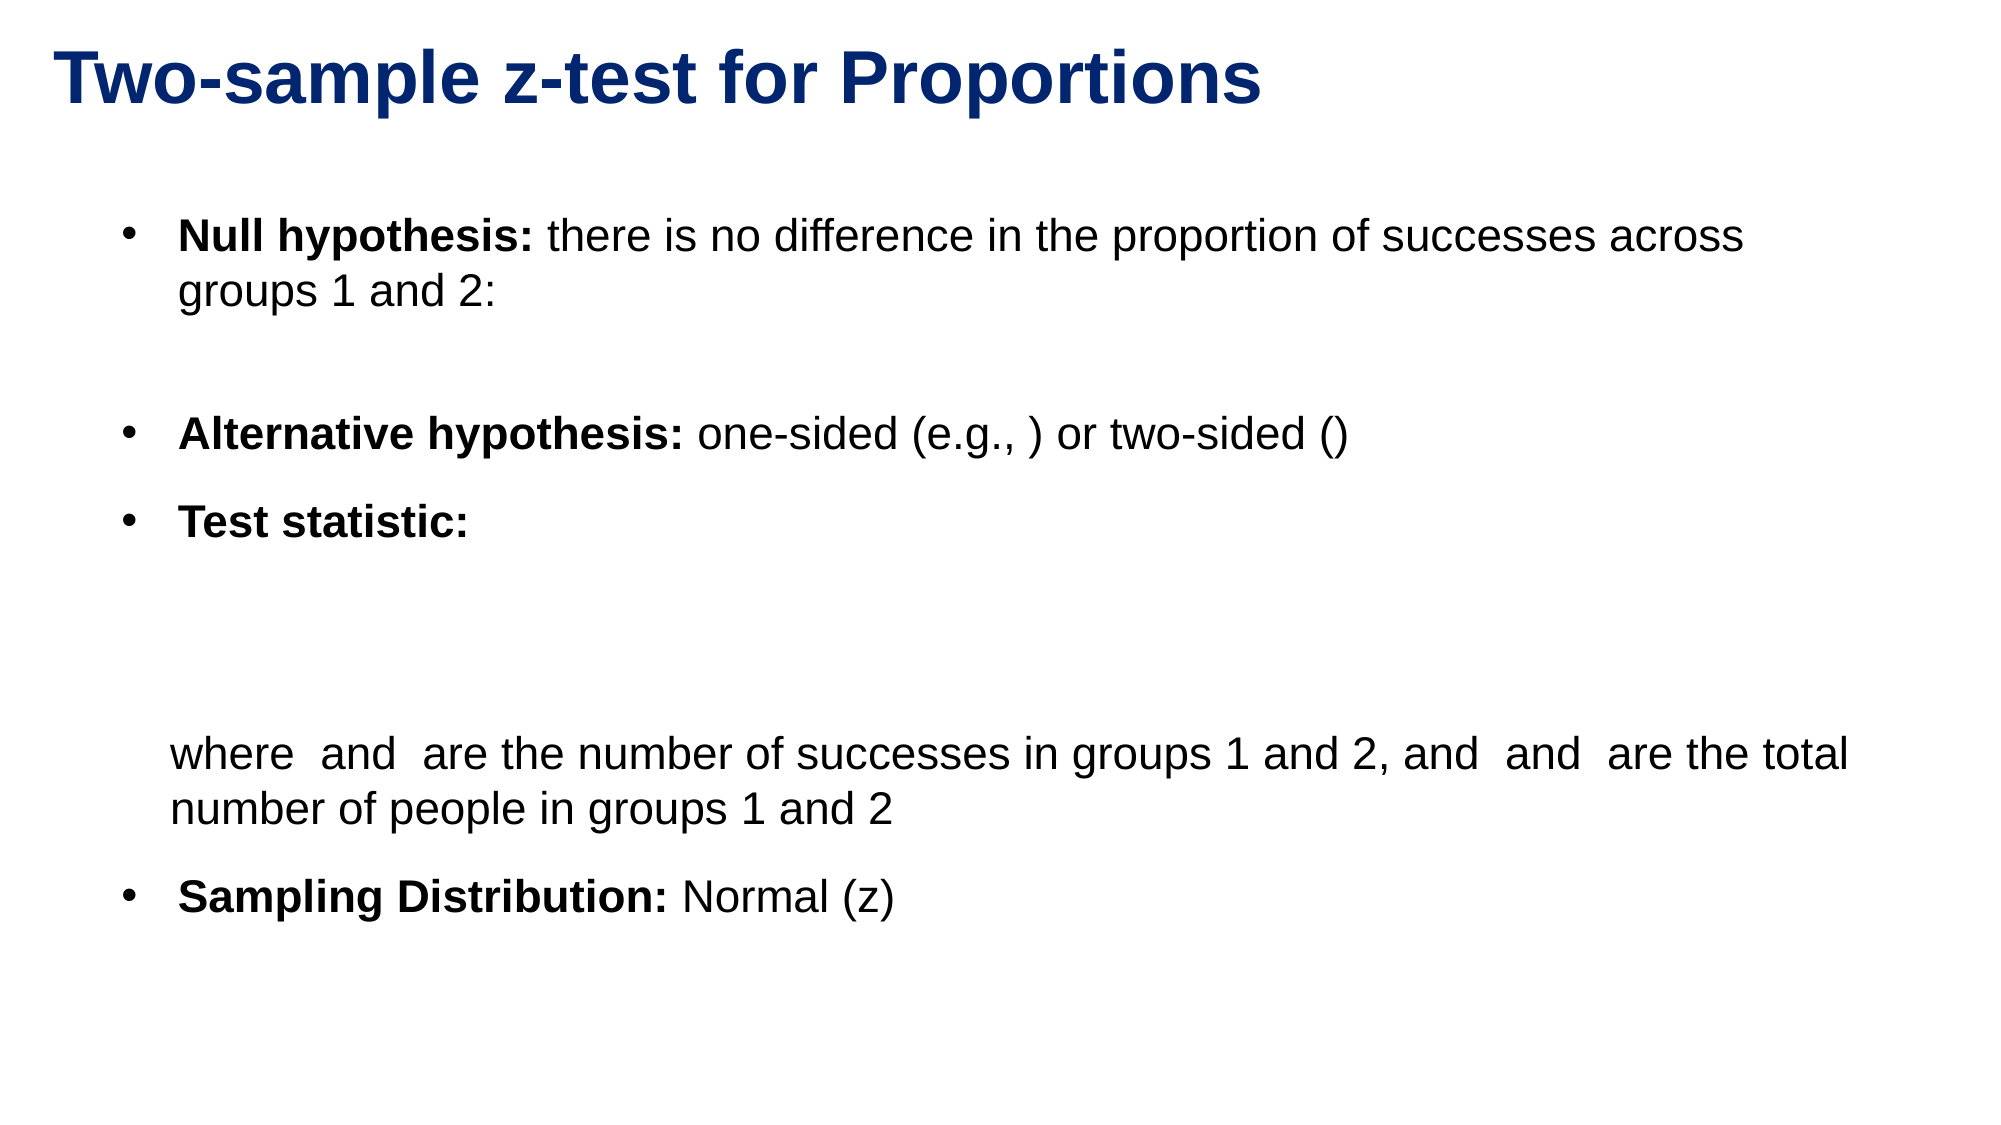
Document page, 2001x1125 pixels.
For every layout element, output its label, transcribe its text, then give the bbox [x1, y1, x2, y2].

title Two-sample z-test for Proportions [0, 0, 2000, 159]
